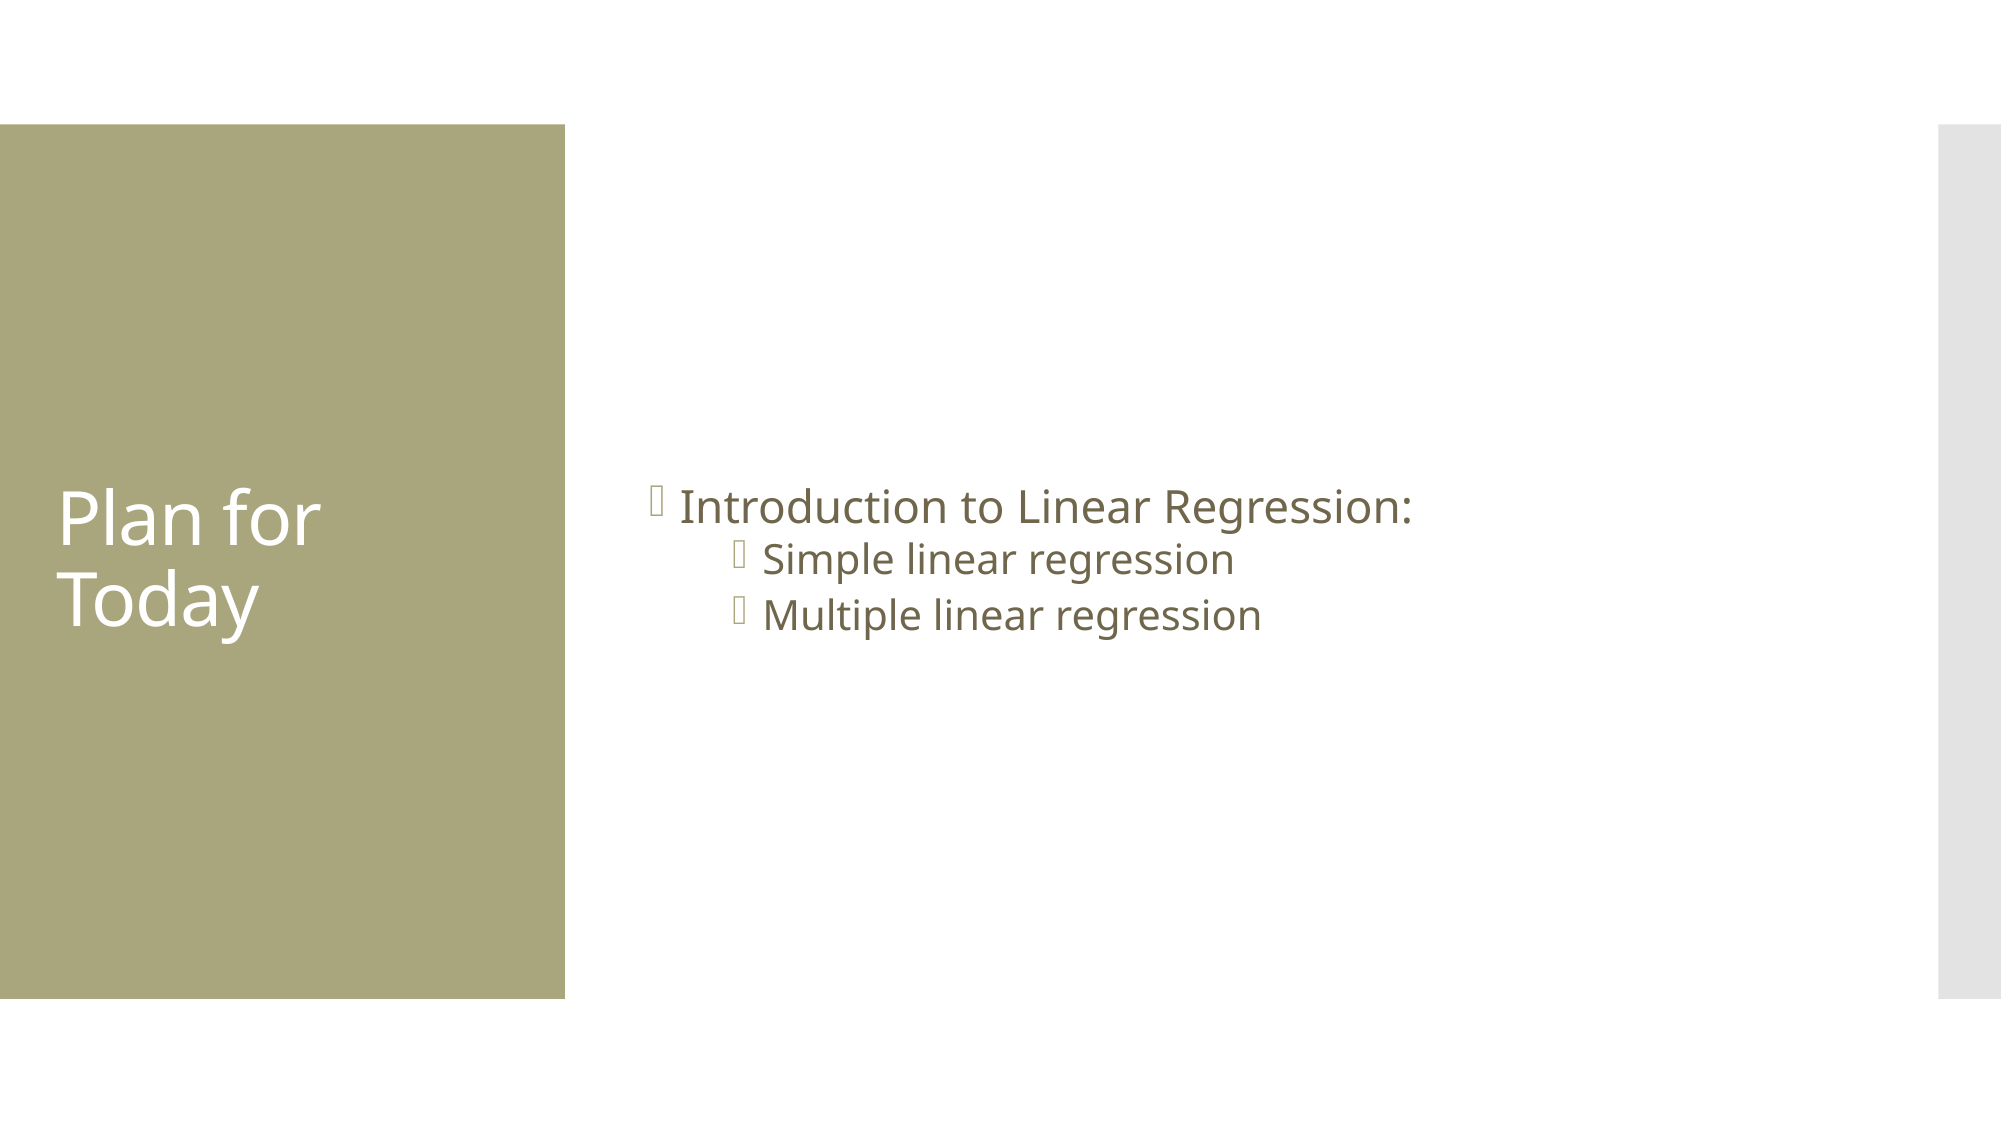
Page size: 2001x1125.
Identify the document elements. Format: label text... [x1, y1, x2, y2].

title Plan for Today [41, 184, 525, 940]
list Introduction to Linear Regression: Simple linear regression Multiple linear regression [634, 141, 1835, 982]
